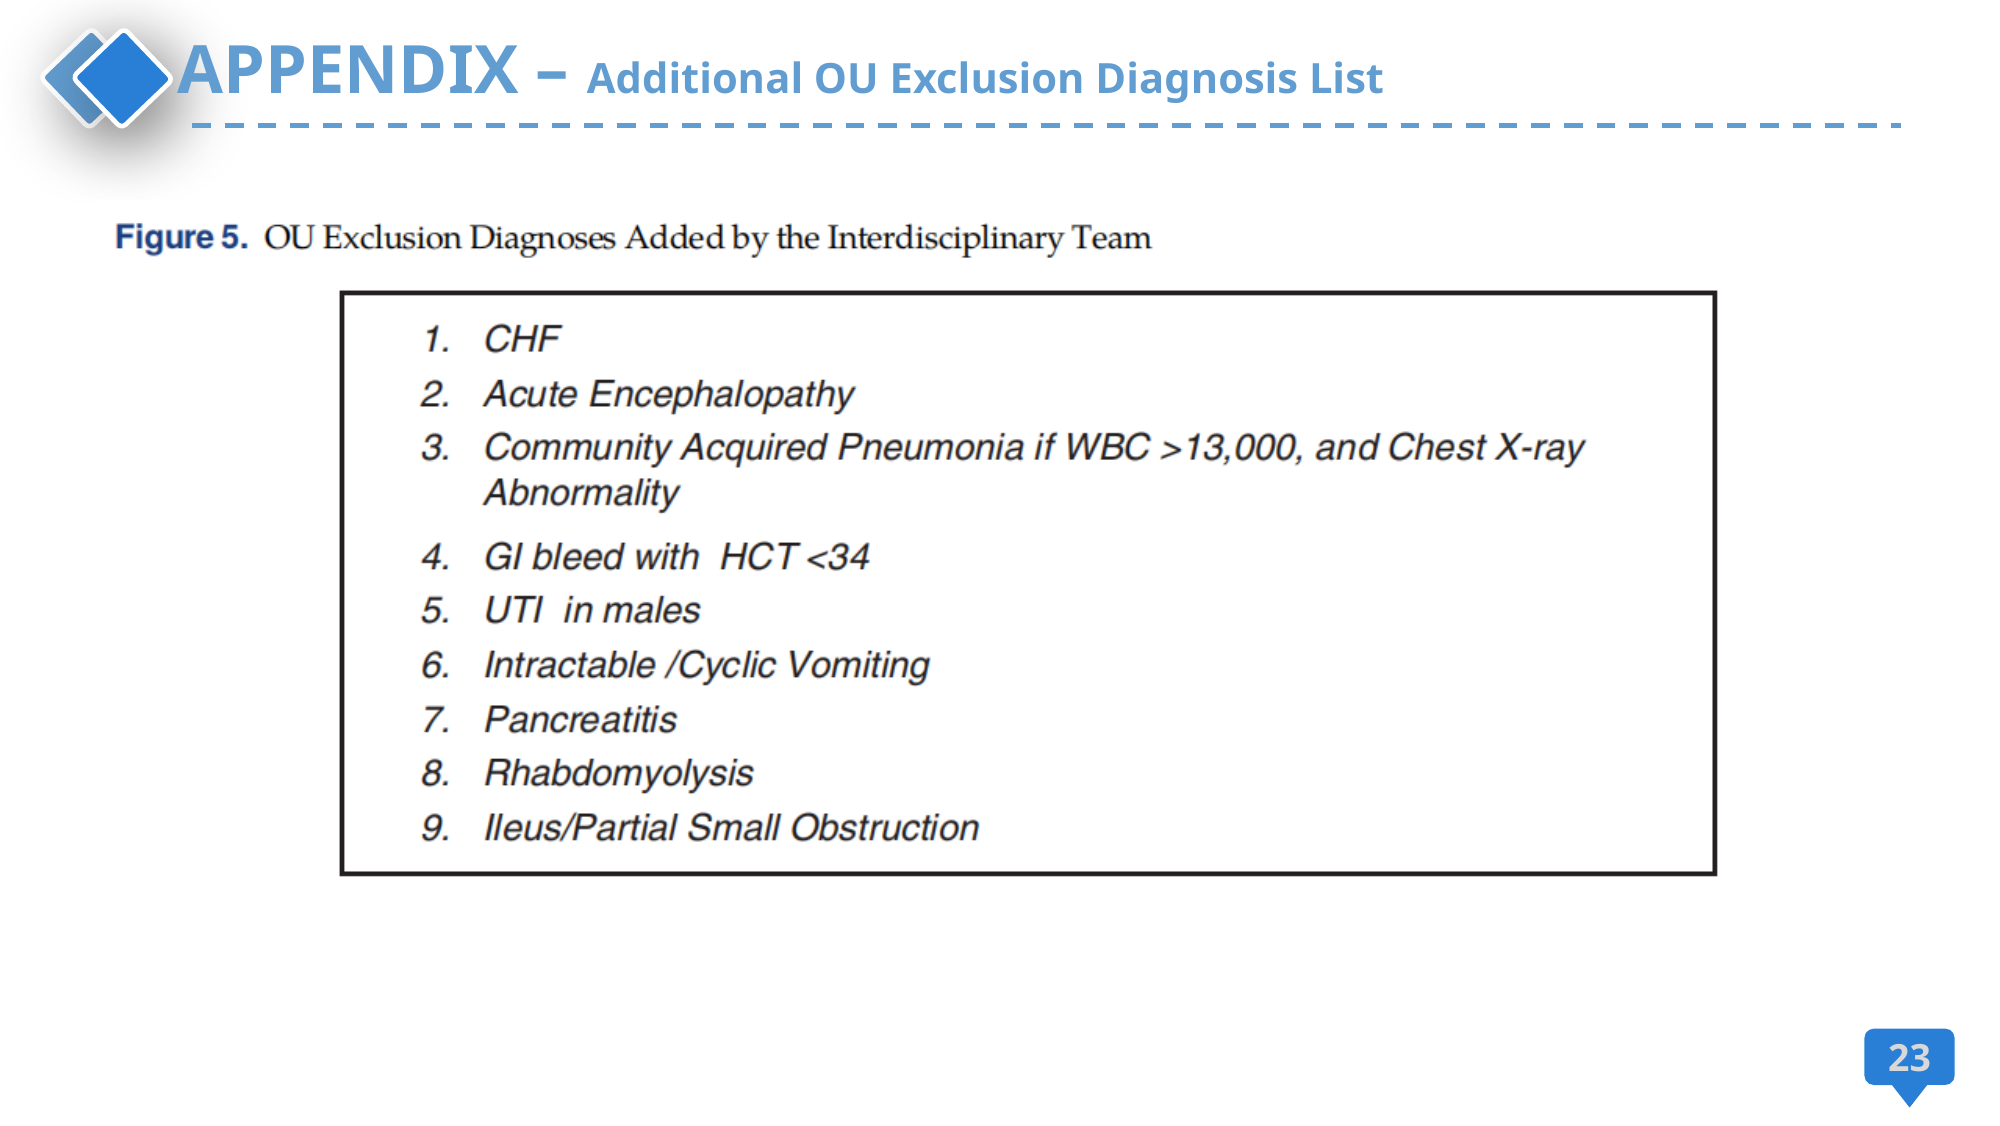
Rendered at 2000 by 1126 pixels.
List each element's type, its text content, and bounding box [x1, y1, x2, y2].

text_box APPENDIX – Additional OU Exclusion Diagnosis List [162, 19, 1552, 138]
picture [96, 200, 1902, 925]
